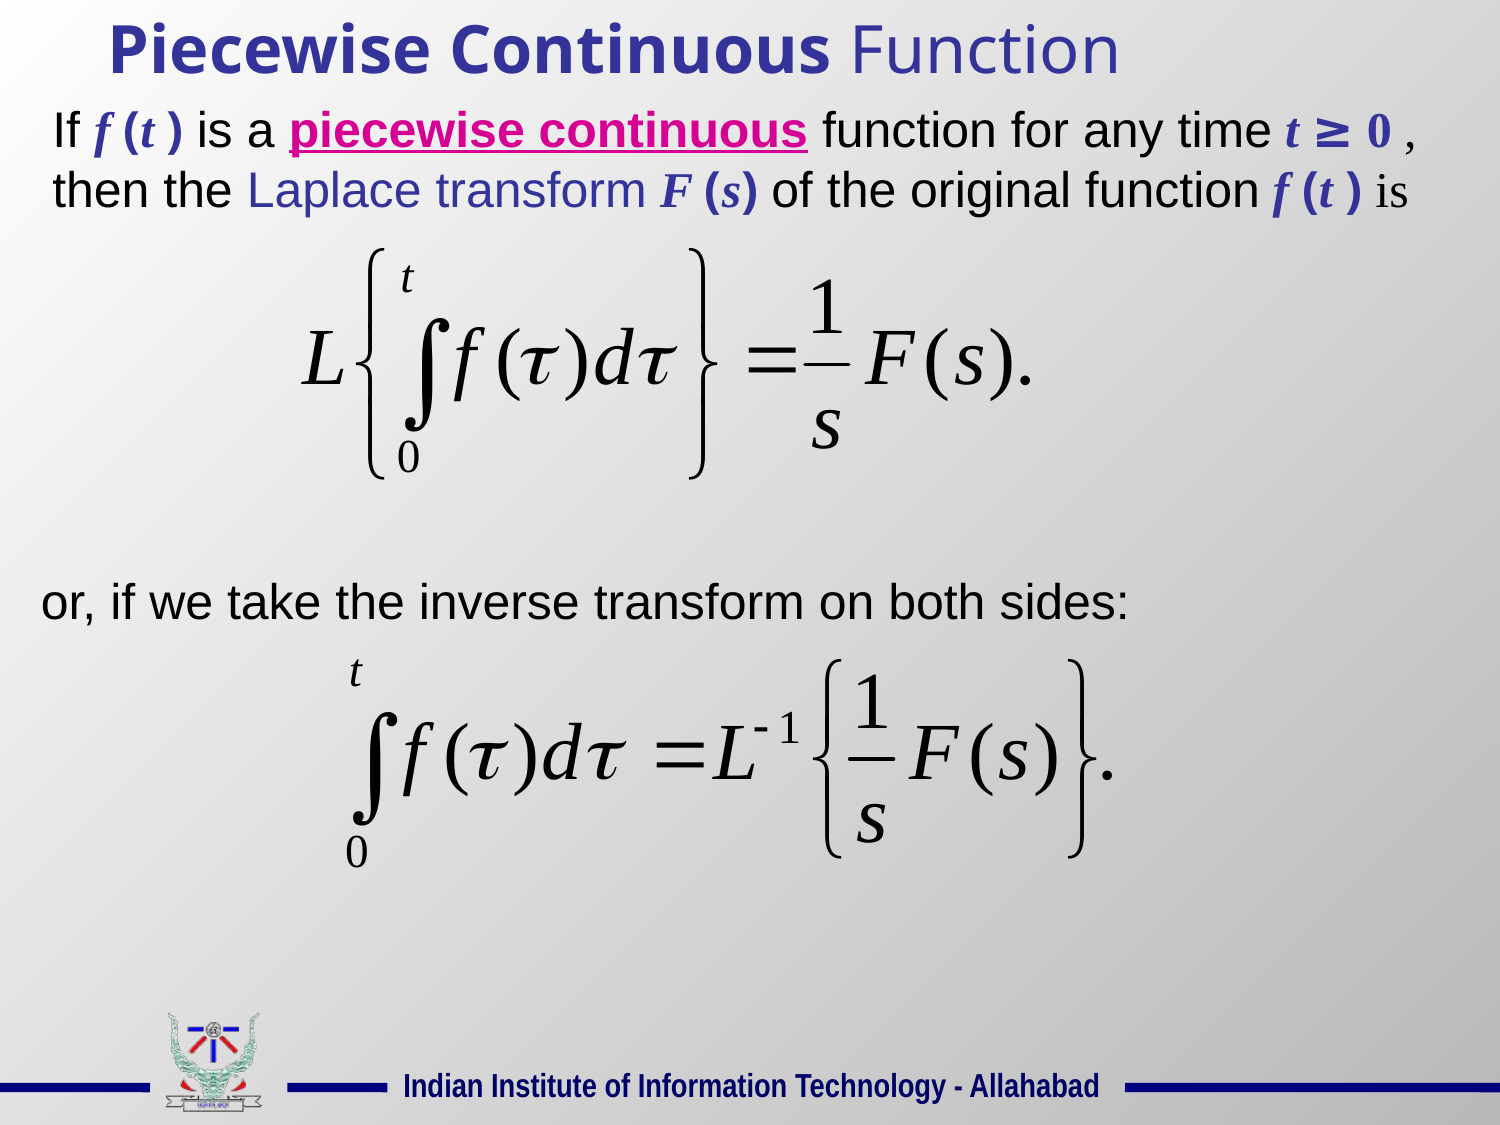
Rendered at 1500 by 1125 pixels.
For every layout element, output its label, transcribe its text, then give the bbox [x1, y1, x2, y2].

text_box or, if we take the inverse transform on both sides: [26, 562, 1147, 638]
picture [166, 1012, 263, 1113]
text_box Piecewise Continuous Function [93, 0, 1137, 95]
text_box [287, 229, 1045, 501]
text_box If f (t ) is a piecewise continuous function for any time t ≥ 0 , then the Laplace transform F (s) of the original function f (t ) is [37, 90, 1463, 225]
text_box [326, 630, 1126, 888]
